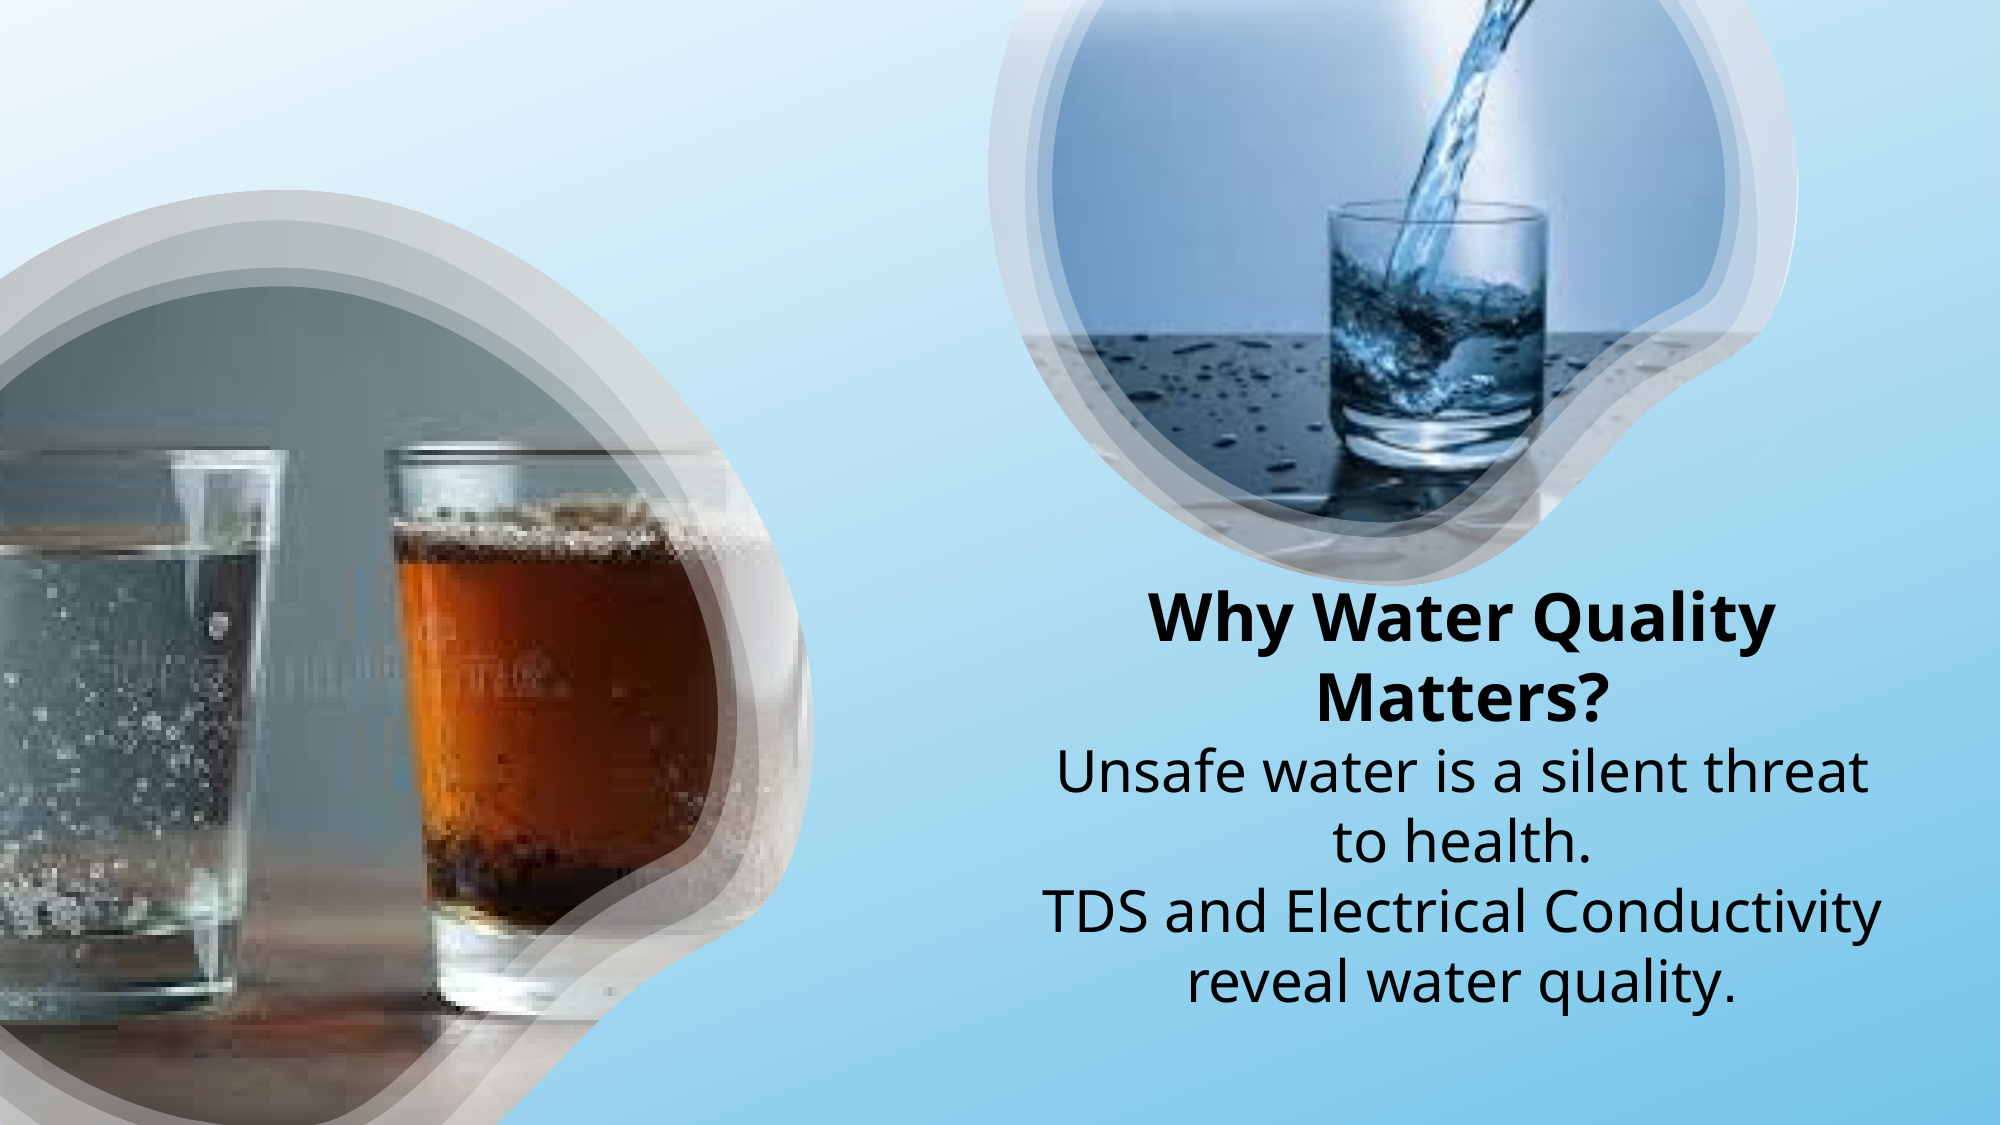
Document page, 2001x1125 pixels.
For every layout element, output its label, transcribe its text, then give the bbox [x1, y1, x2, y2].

title Why Water Quality Matters? Unsafe water is a silent threat to health. TDS and Electrical Conductivity reveal water quality. [1019, 567, 1906, 1023]
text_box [0, 152, 887, 1125]
text_box [0, 0, 2000, 1125]
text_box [919, 0, 1855, 644]
